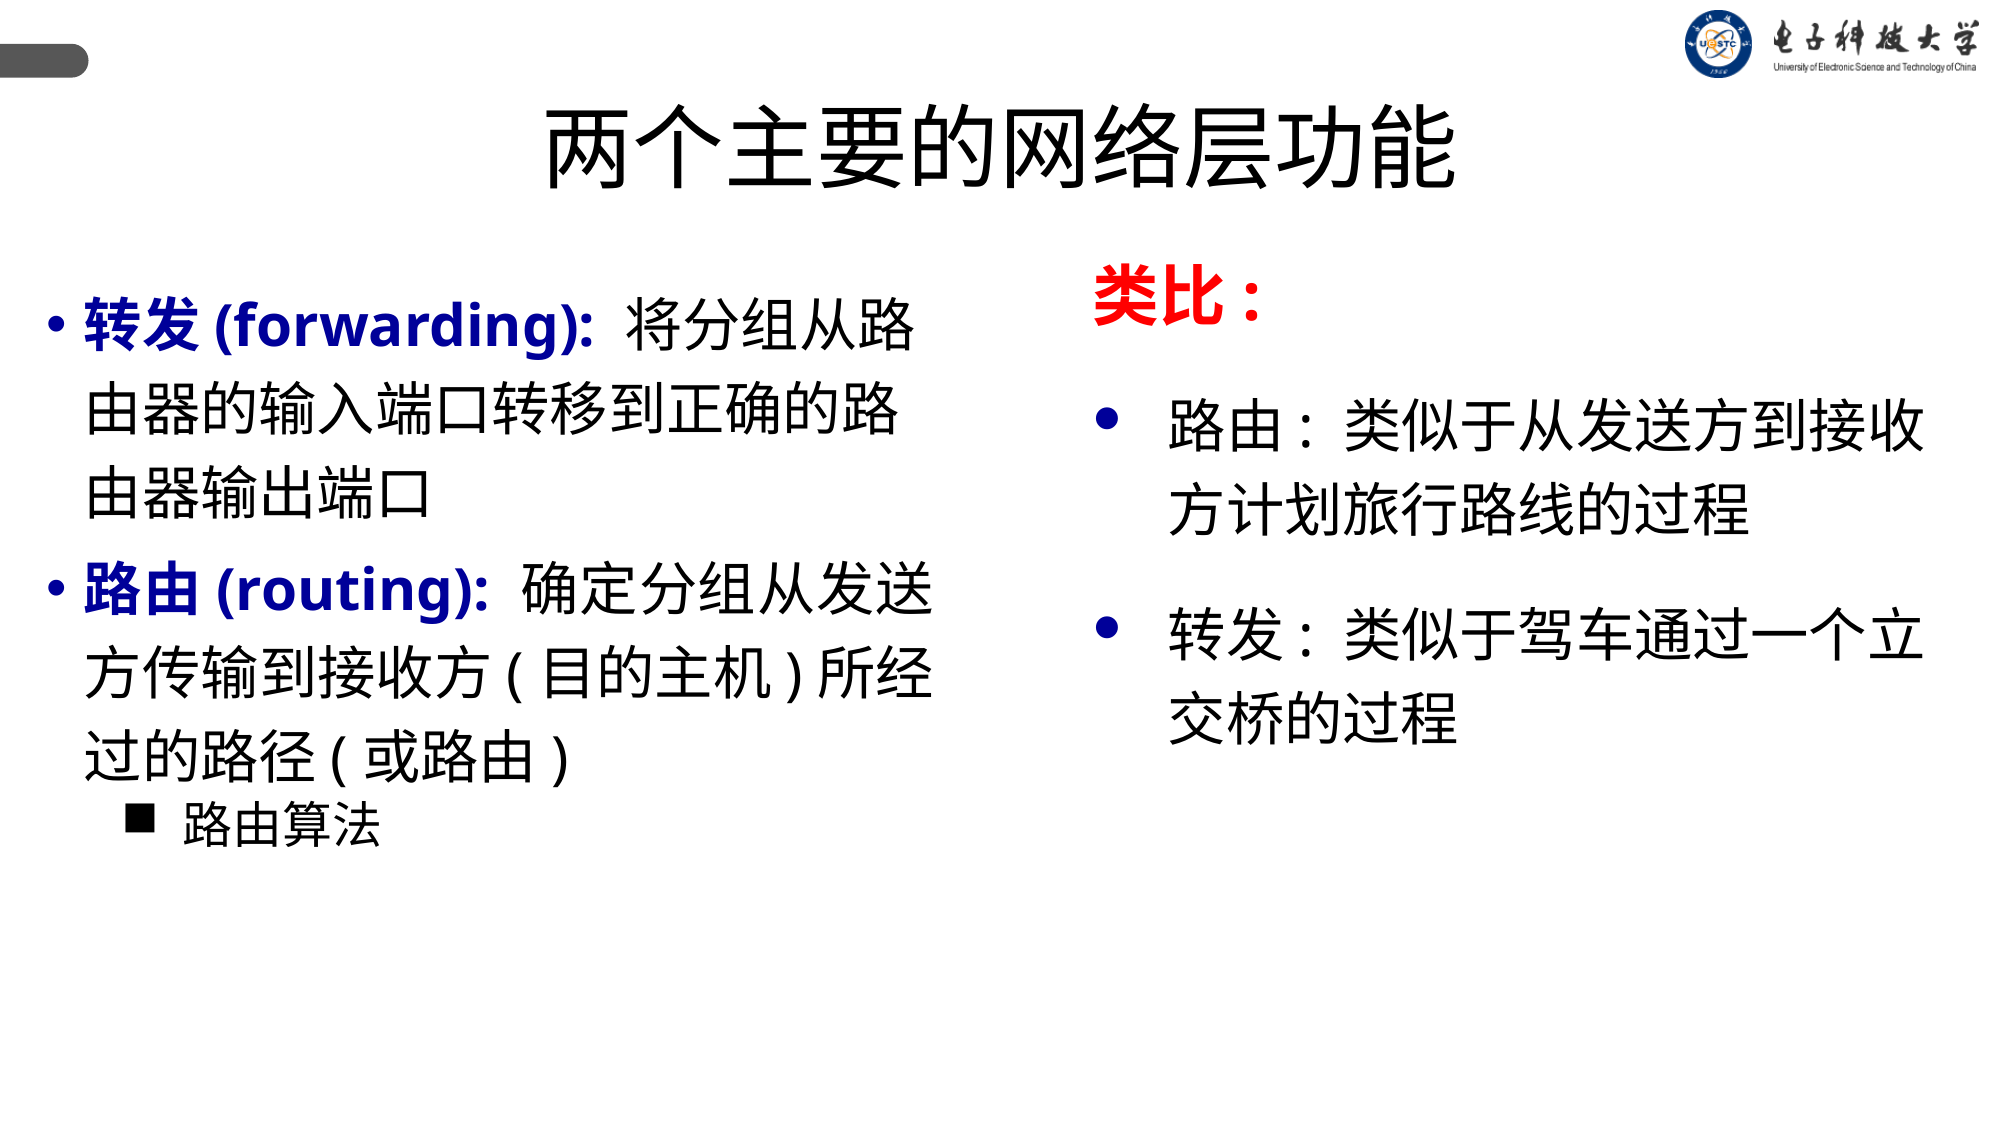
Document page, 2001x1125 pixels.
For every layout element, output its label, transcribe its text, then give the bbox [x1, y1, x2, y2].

picture [1685, 10, 1979, 78]
text_box 类比: 路由: 类似于从发送方到接收方计划旅行路线的过程 转发: 类似于驾车通过一个立交桥的过程 [1078, 258, 1965, 834]
list 转发(forwarding): 将分组从路由器的输入端口转移到正确的路由器输出端口 路由(routing): 确定分组从发送方传输到接收方(目的主机)所经过的路径(或路由) 路由算法 [31, 266, 949, 1030]
title 两个主要的网络层功能 [0, 94, 2000, 283]
